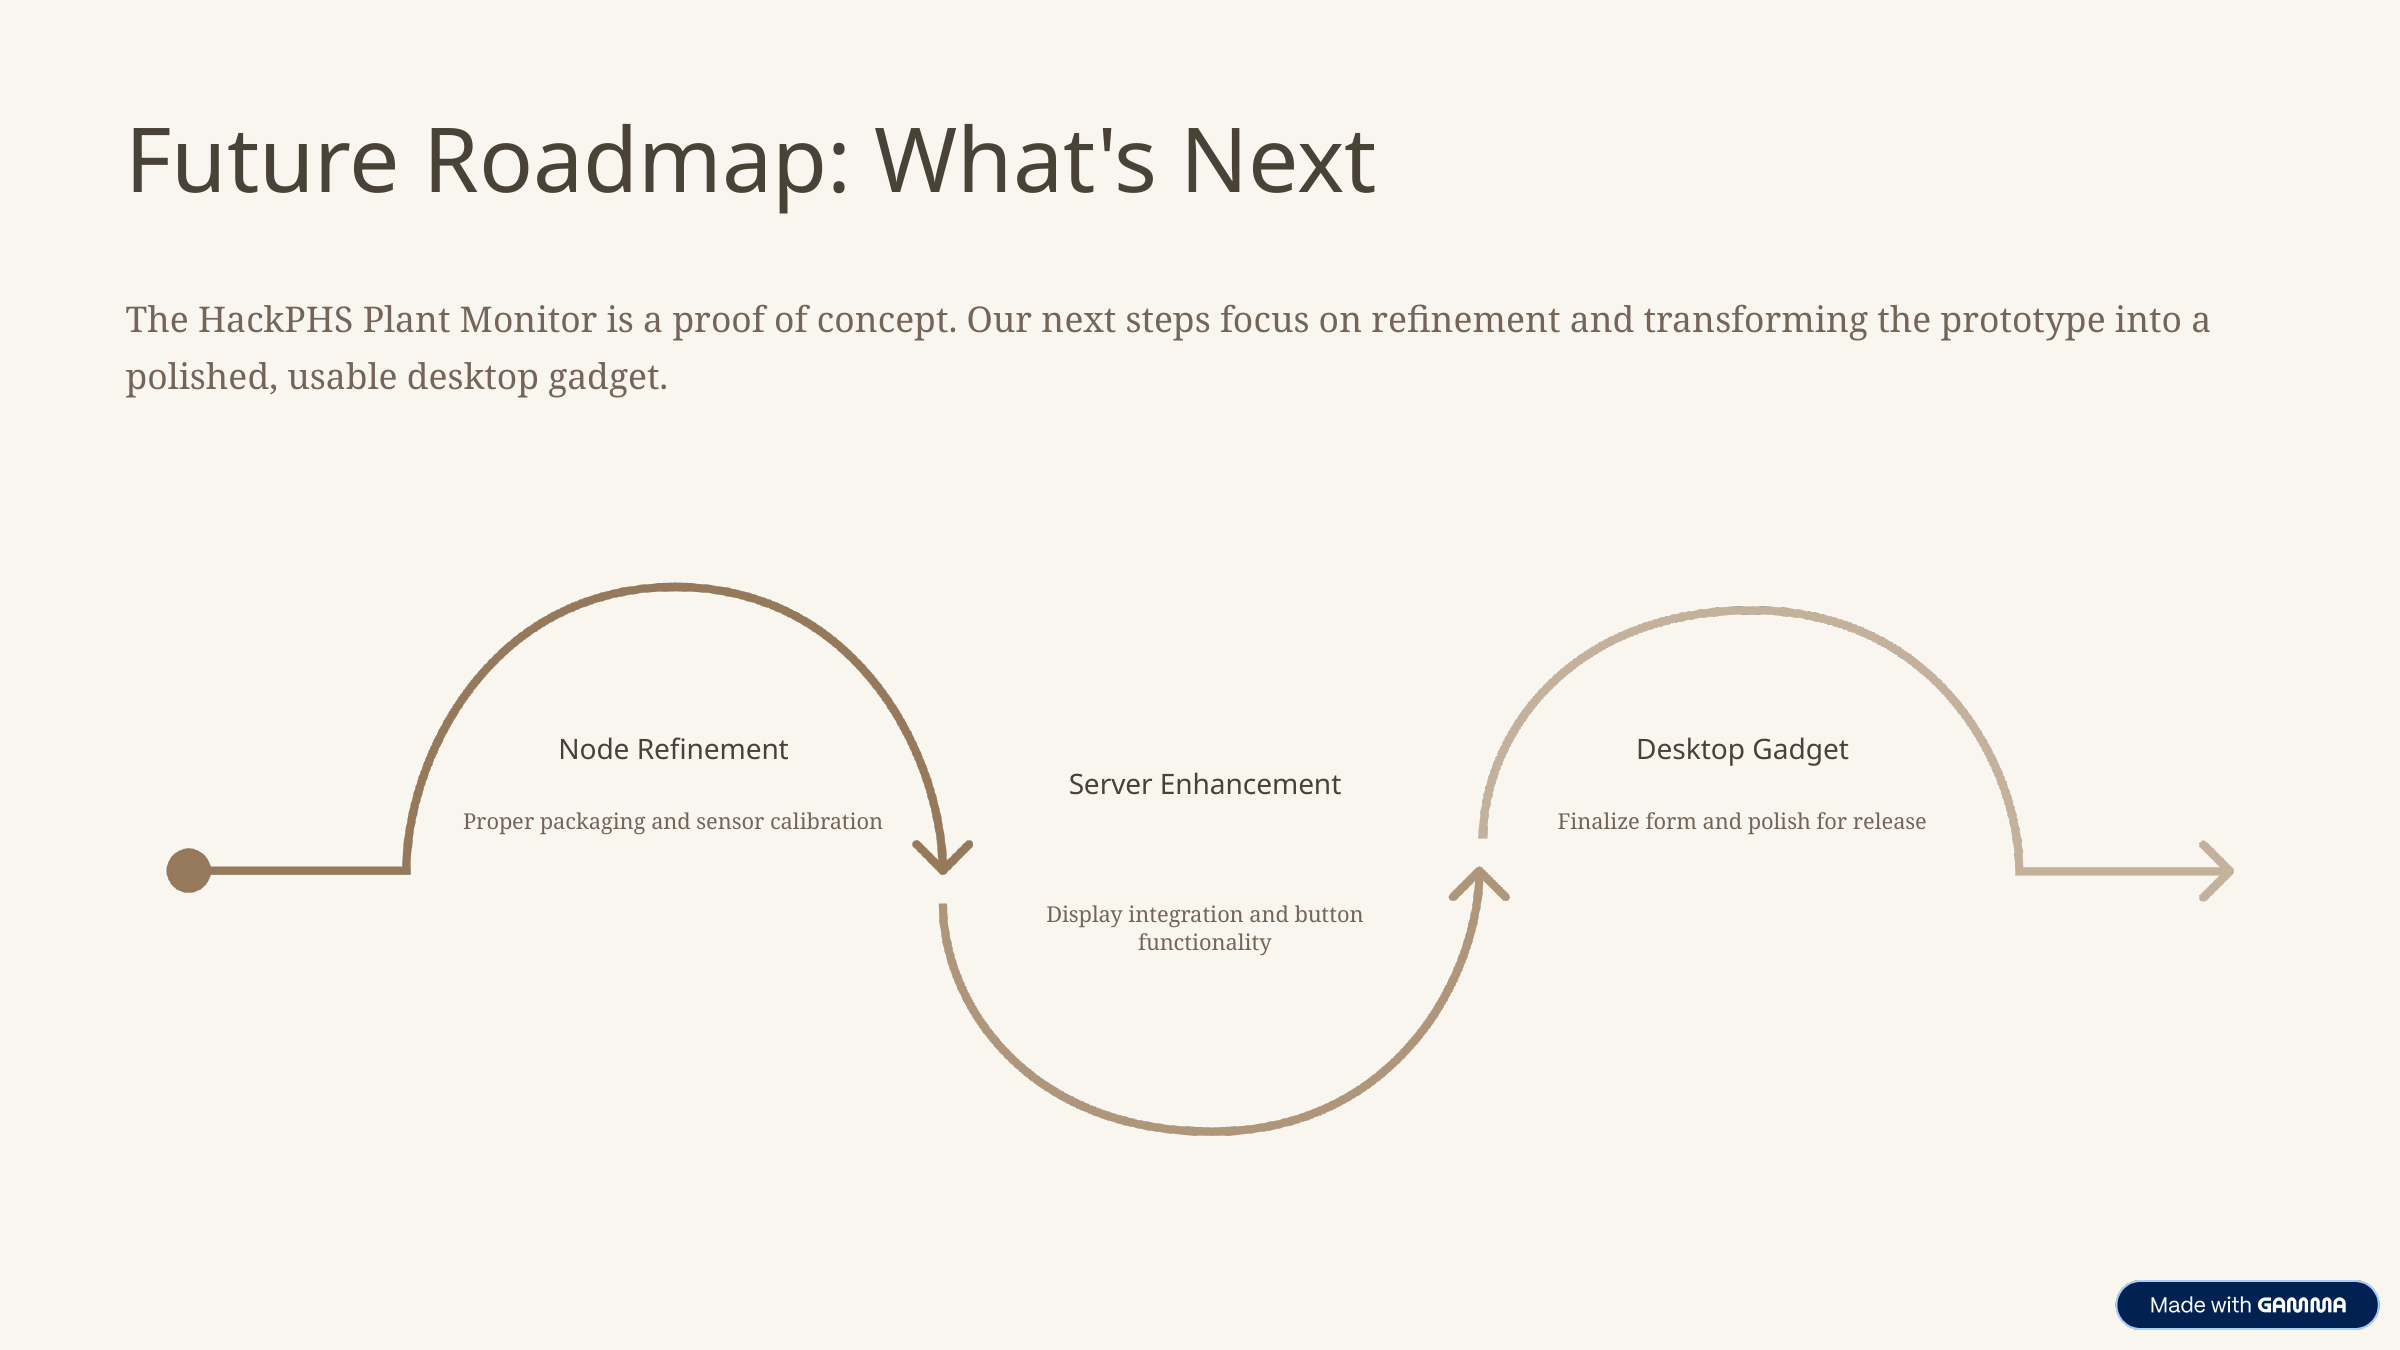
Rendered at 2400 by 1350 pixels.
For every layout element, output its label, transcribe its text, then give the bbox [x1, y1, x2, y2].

picture [125, 437, 2389, 1339]
text_box The HackPHS Plant Monitor is a proof of concept. Our next steps focus on refinement and transforming the prototype into a polished, usable desktop gadget. [125, 282, 2275, 398]
text_box Future Roadmap: What's Next [125, 98, 1465, 211]
